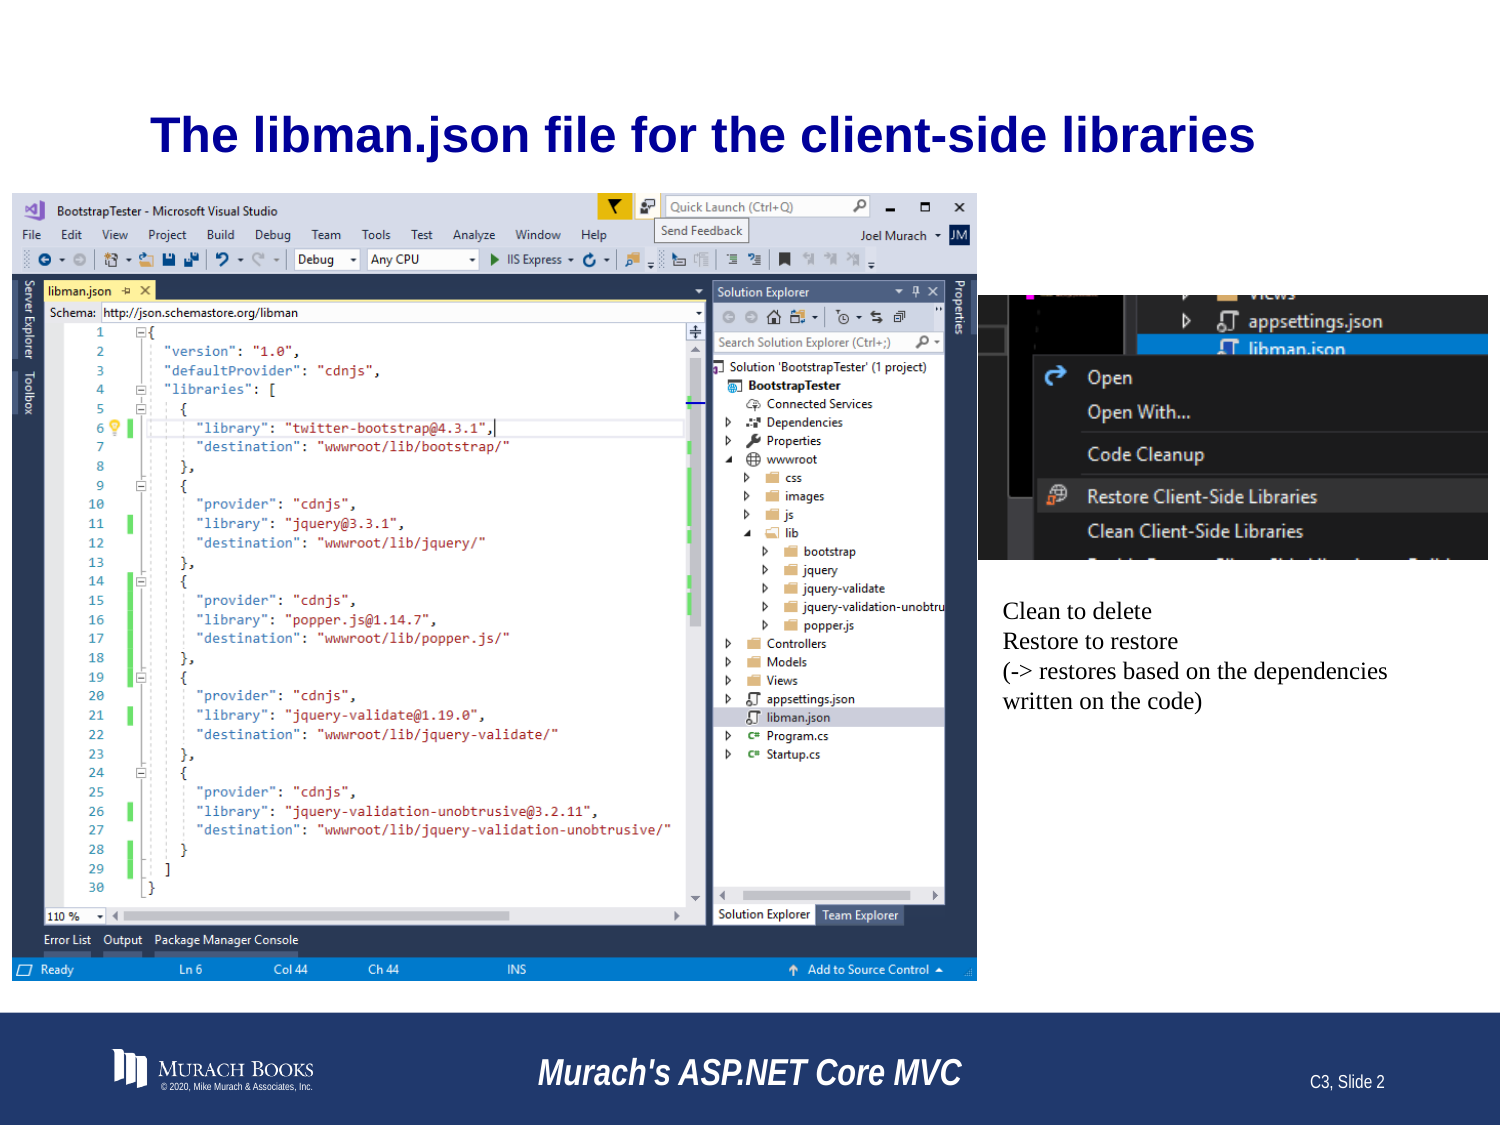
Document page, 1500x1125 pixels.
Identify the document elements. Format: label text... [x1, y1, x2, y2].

title The libman.json file for the client-side libraries [150, 102, 1350, 164]
picture [977, 295, 1488, 561]
footer © 2020, Mike Murach & Associates, Inc. [12, 1025, 463, 1100]
text_box Clean to delete Restore to restore (-> restores based on the dependencies written on the code) [987, 586, 1463, 725]
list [12, 192, 977, 981]
slide_number C3, Slide 2 [1087, 1025, 1400, 1100]
slide_number Murach's ASP.NET Core MVC [463, 1025, 1050, 1100]
